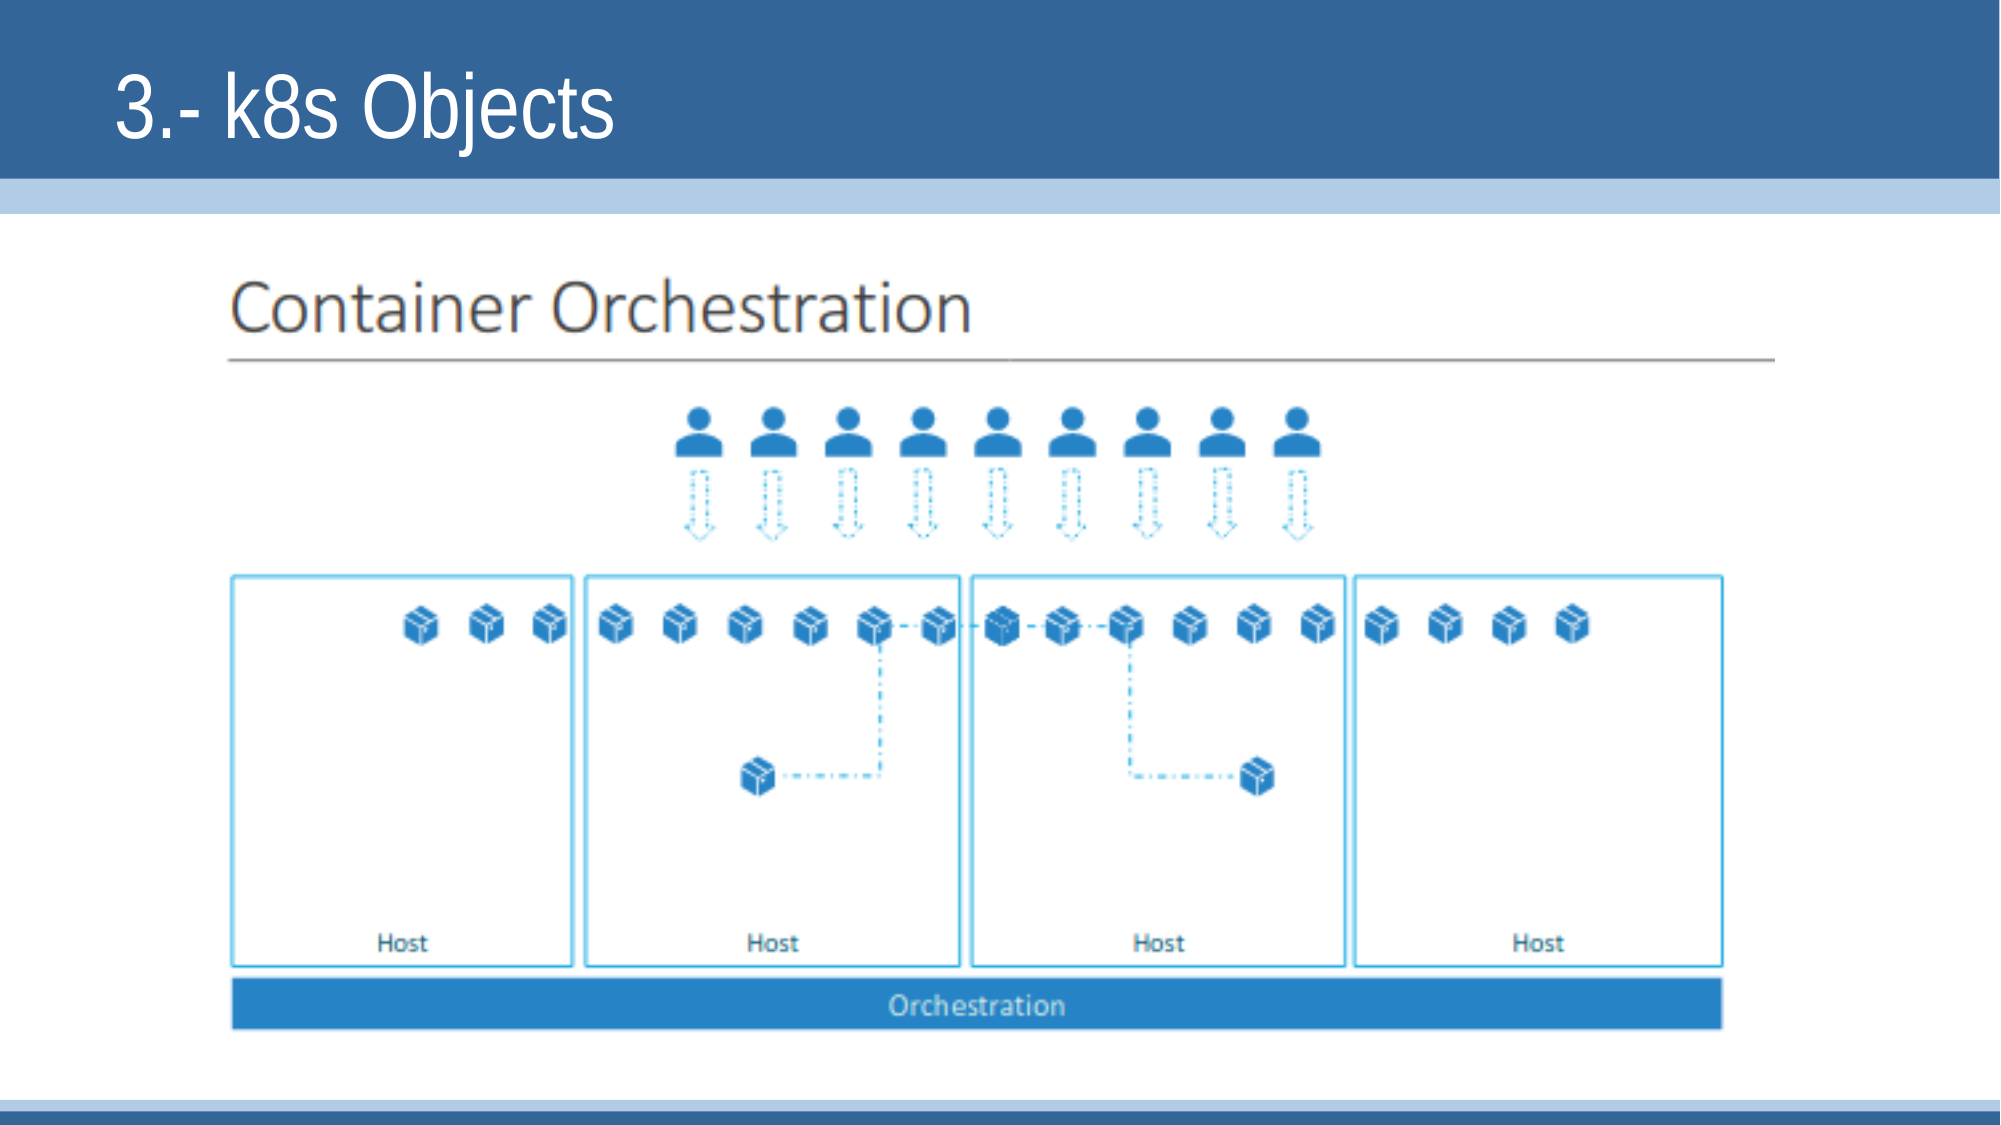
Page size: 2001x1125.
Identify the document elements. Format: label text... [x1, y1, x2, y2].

title 3.- k8s Objects [99, 42, 1914, 161]
picture [151, 215, 1775, 1059]
